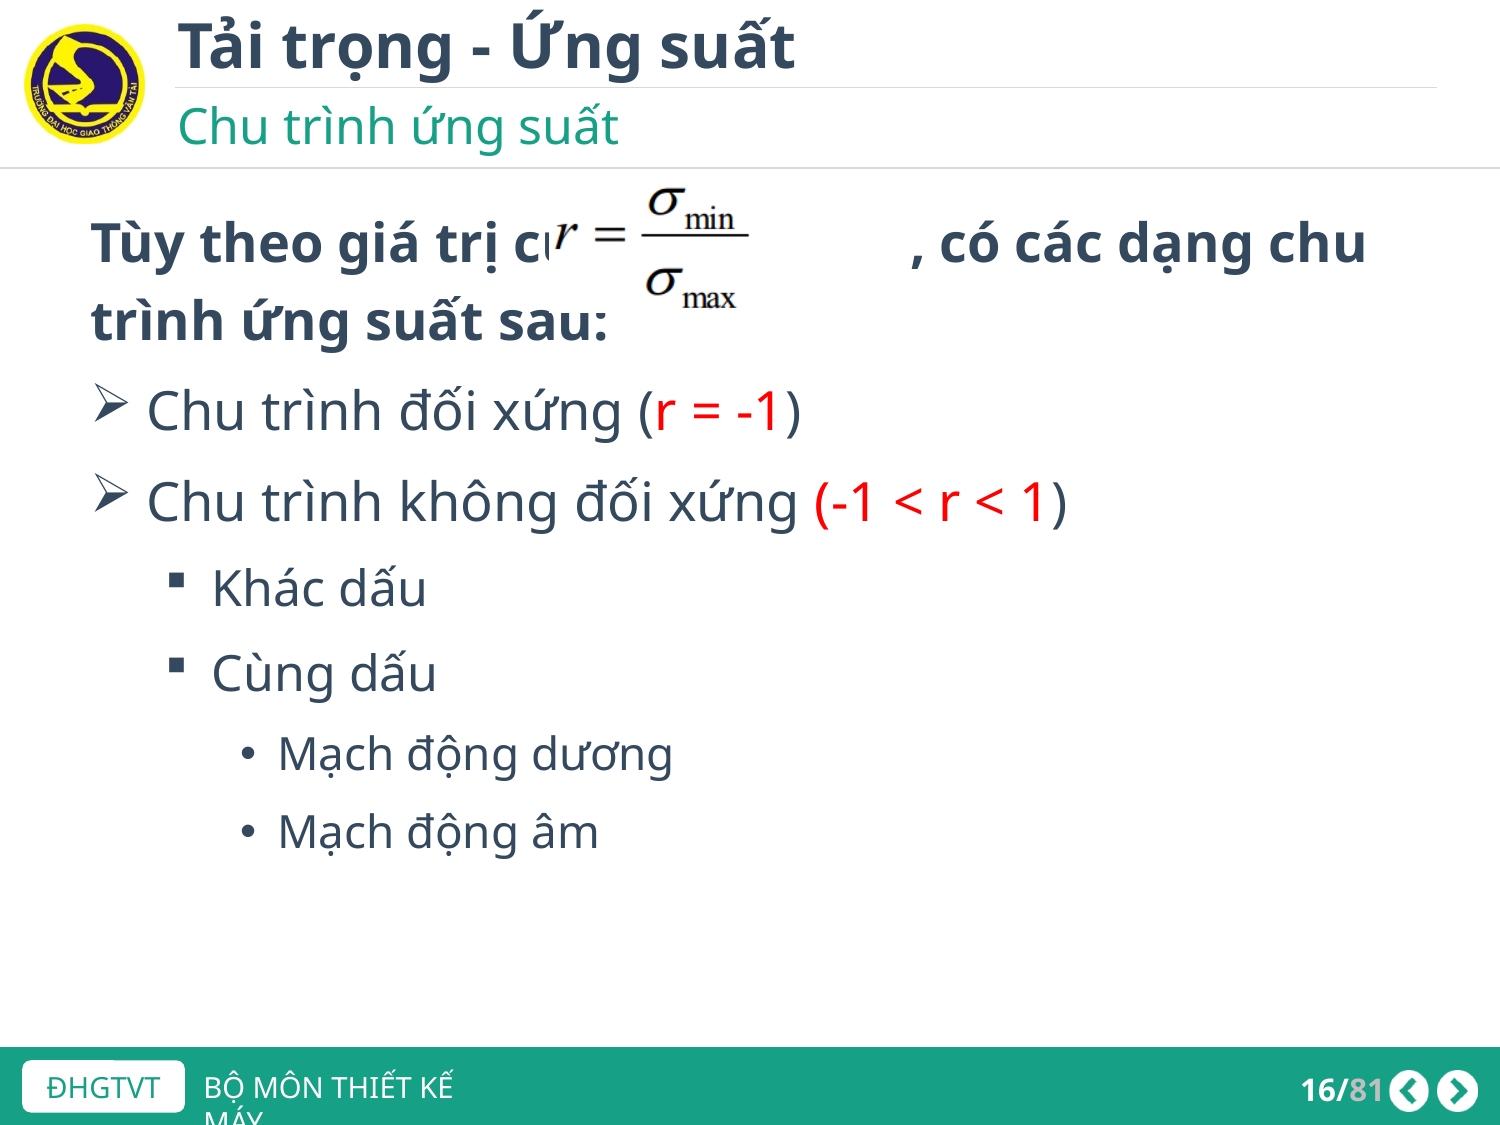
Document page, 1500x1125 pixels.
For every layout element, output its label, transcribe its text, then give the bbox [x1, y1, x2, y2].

list Tùy theo giá trị của , có các dạng chu trình ứng suất sau: Chu trình đối xứng (r = -1) Chu trình không đối xứng (-1 < r < 1) Khác dấu Cùng dấu Mạch động dương Mạch động âm [75, 187, 1438, 1025]
picture [1387, 1067, 1431, 1113]
text_box Chu trình ứng suất [162, 87, 1425, 163]
picture [1434, 1067, 1480, 1113]
picture [24, 24, 145, 145]
title Tải trọng - Ứng suất [162, 0, 1438, 87]
picture [549, 174, 755, 313]
